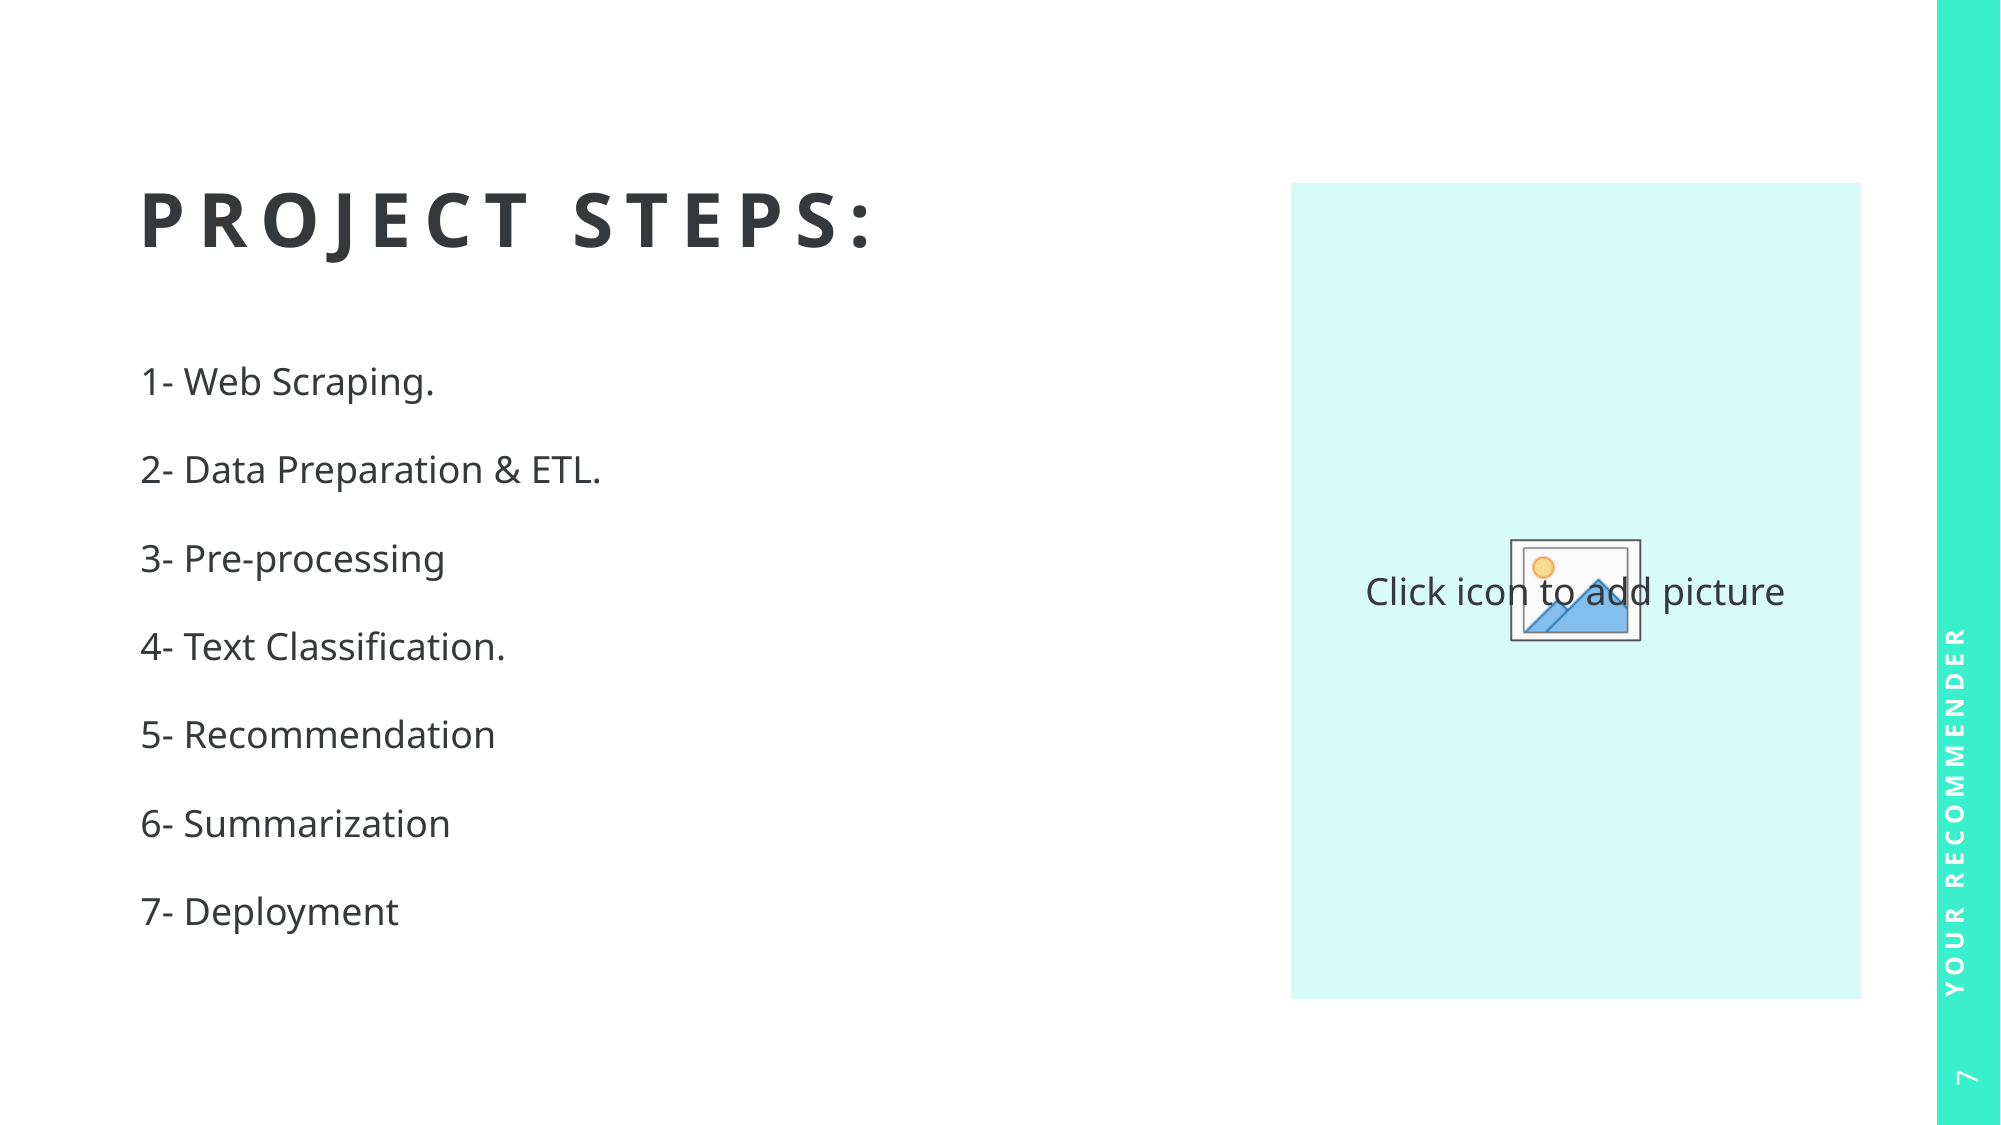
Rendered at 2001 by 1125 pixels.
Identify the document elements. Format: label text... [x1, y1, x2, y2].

slide_number 7 [1937, 1032, 2000, 1125]
picture [1290, 182, 1861, 999]
footer your recommender [1937, 0, 2000, 1032]
list 1- Web Scraping. 2- Data Preparation & ETL. 3- Pre-processing 4- Text Classification. 5- Recommendation 6- Summarization 7- Deployment [140, 335, 933, 921]
title project Steps: [139, 182, 1126, 344]
